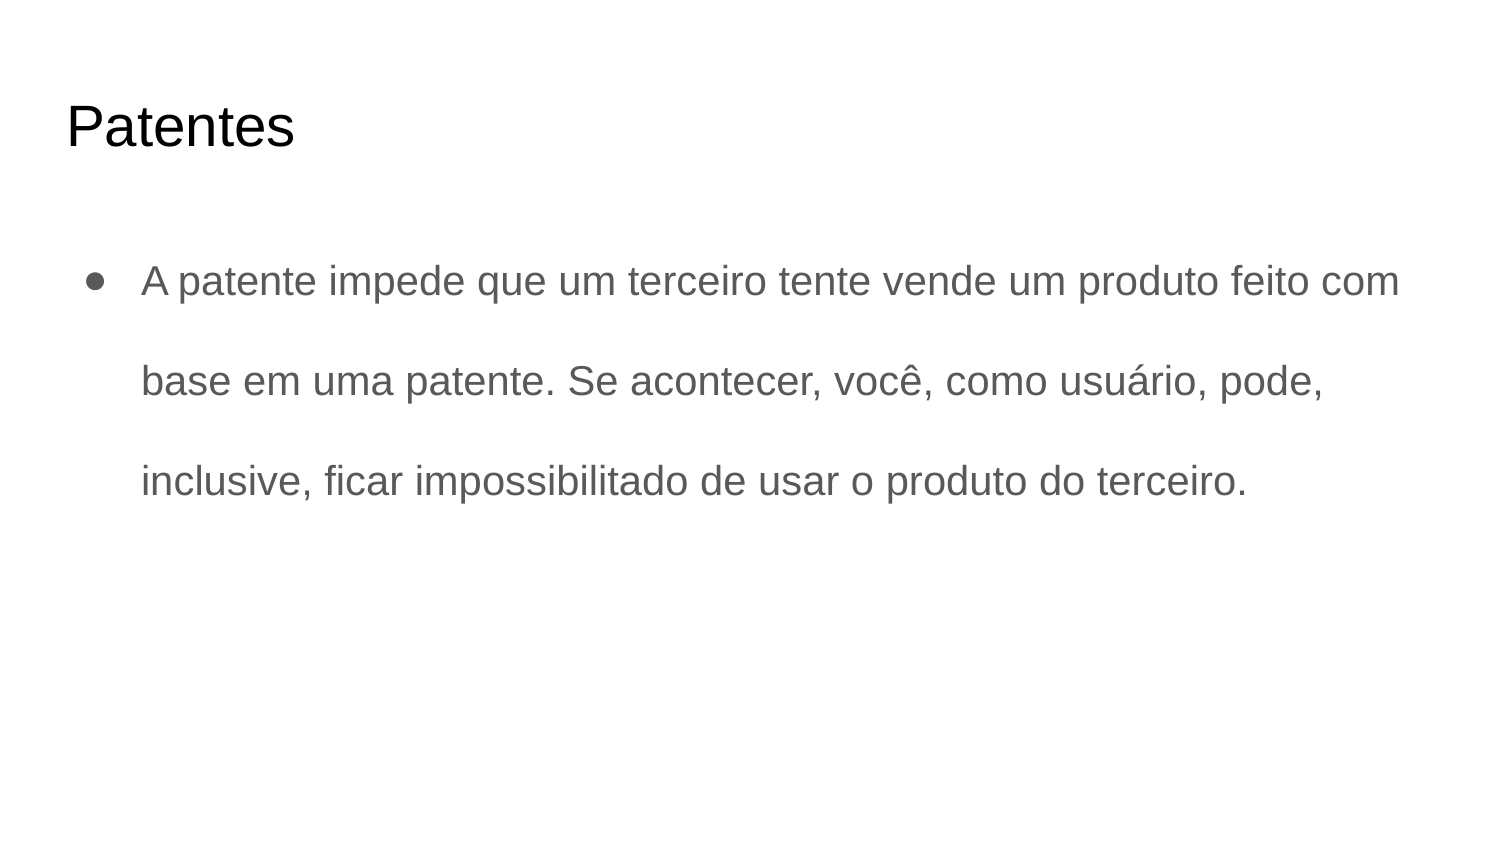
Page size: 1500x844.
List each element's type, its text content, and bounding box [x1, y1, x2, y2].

list A patente impede que um terceiro tente vende um produto feito com base em uma patente. Se acontecer, você, como usuário, pode, inclusive, ficar impossibilitado de usar o produto do terceiro. [51, 189, 1449, 750]
title Patentes [51, 72, 1449, 167]
